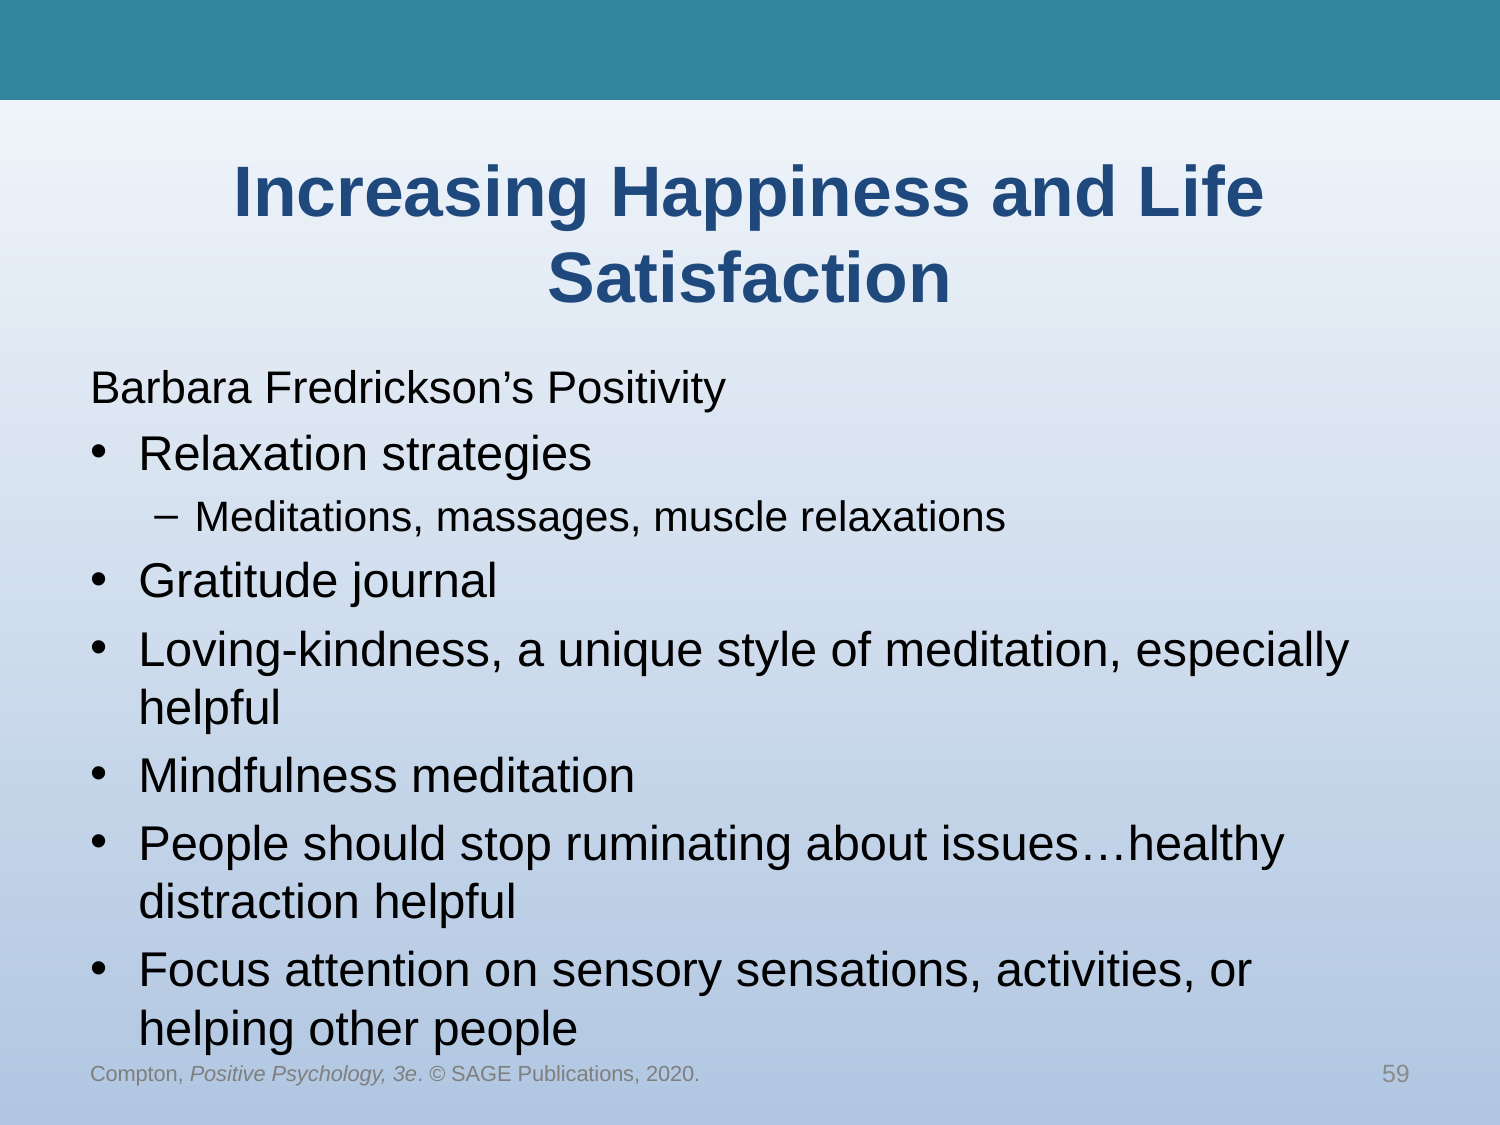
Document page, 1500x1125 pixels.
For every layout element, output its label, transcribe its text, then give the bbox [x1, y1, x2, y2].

slide_number 59 [1350, 1042, 1425, 1103]
footer Compton, Positive Psychology, 3e. © SAGE Publications, 2020. [75, 1042, 1313, 1103]
list Barbara Fredrickson’s Positivity Relaxation strategies Meditations, massages, muscle relaxations Gratitude journal Loving-kindness, a unique style of meditation, especially helpful Mindfulness meditation People should stop ruminating about issues…healthy distraction helpful Focus attention on sensory sensations, activities, or helping other people [75, 350, 1425, 1063]
title Increasing Happiness and Life Satisfaction [75, 137, 1425, 325]
